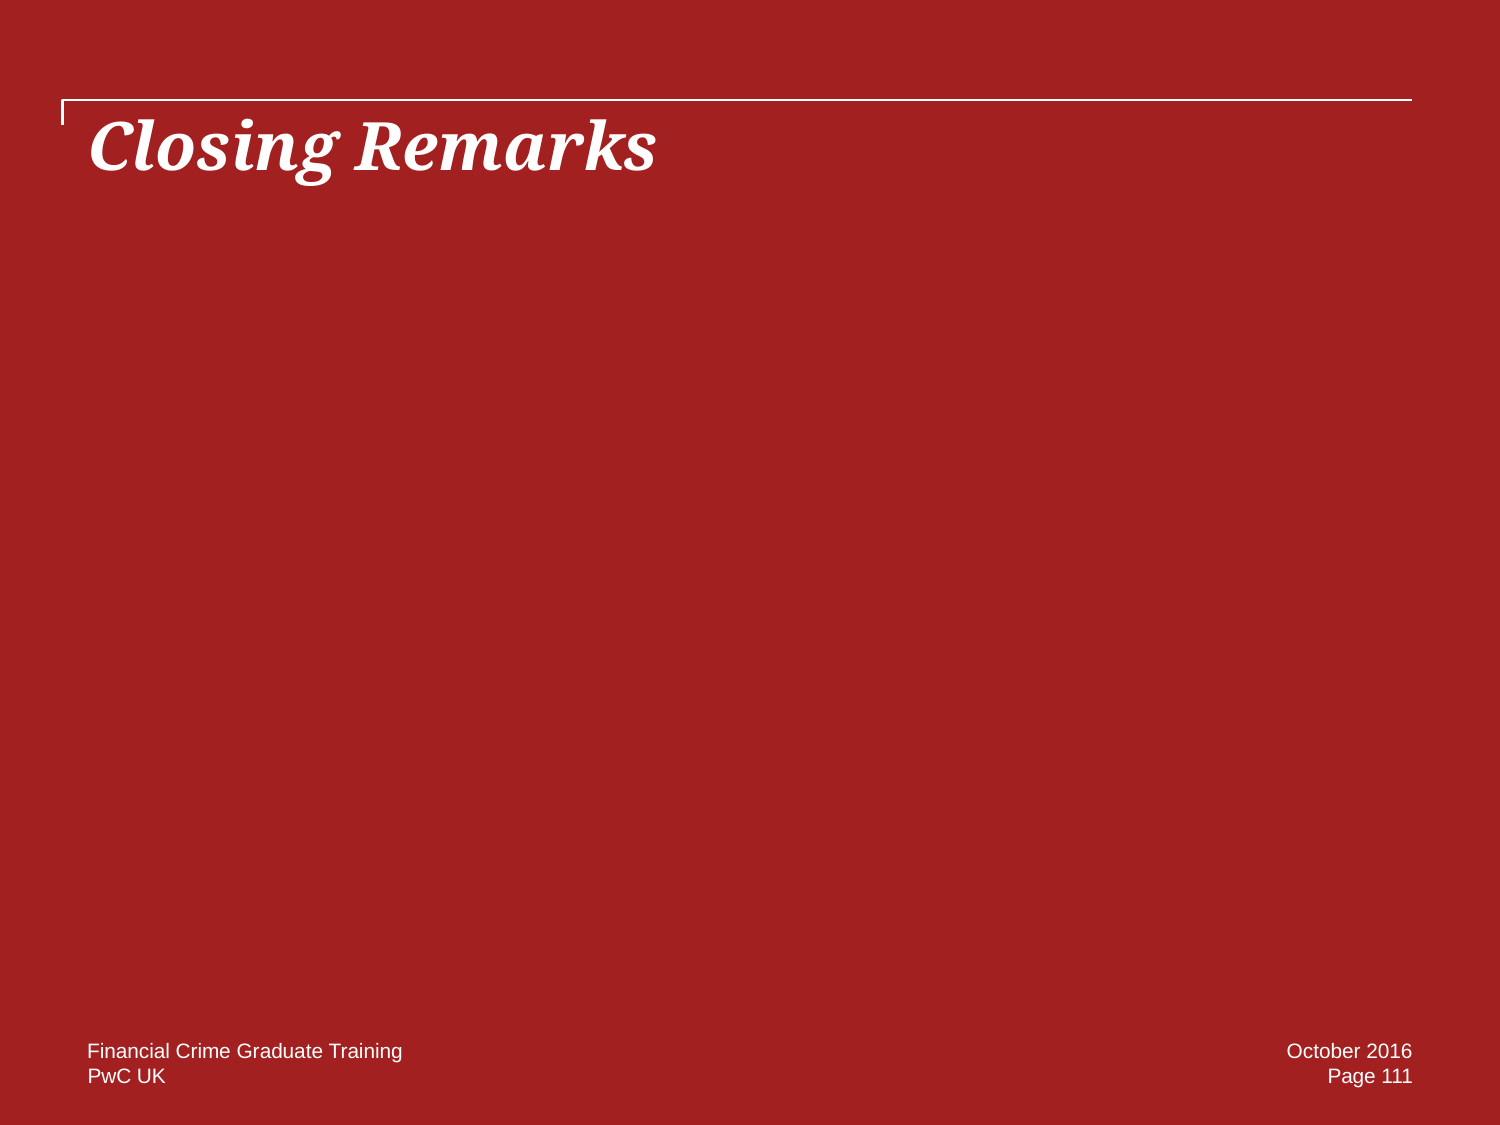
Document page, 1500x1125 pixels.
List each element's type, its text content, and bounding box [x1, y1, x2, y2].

title Closing Remarks [87, 112, 1413, 288]
footer Financial Crime Graduate Training [86, 1037, 950, 1063]
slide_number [1162, 1037, 1413, 1063]
slide_number Page 111 [1162, 1063, 1413, 1088]
